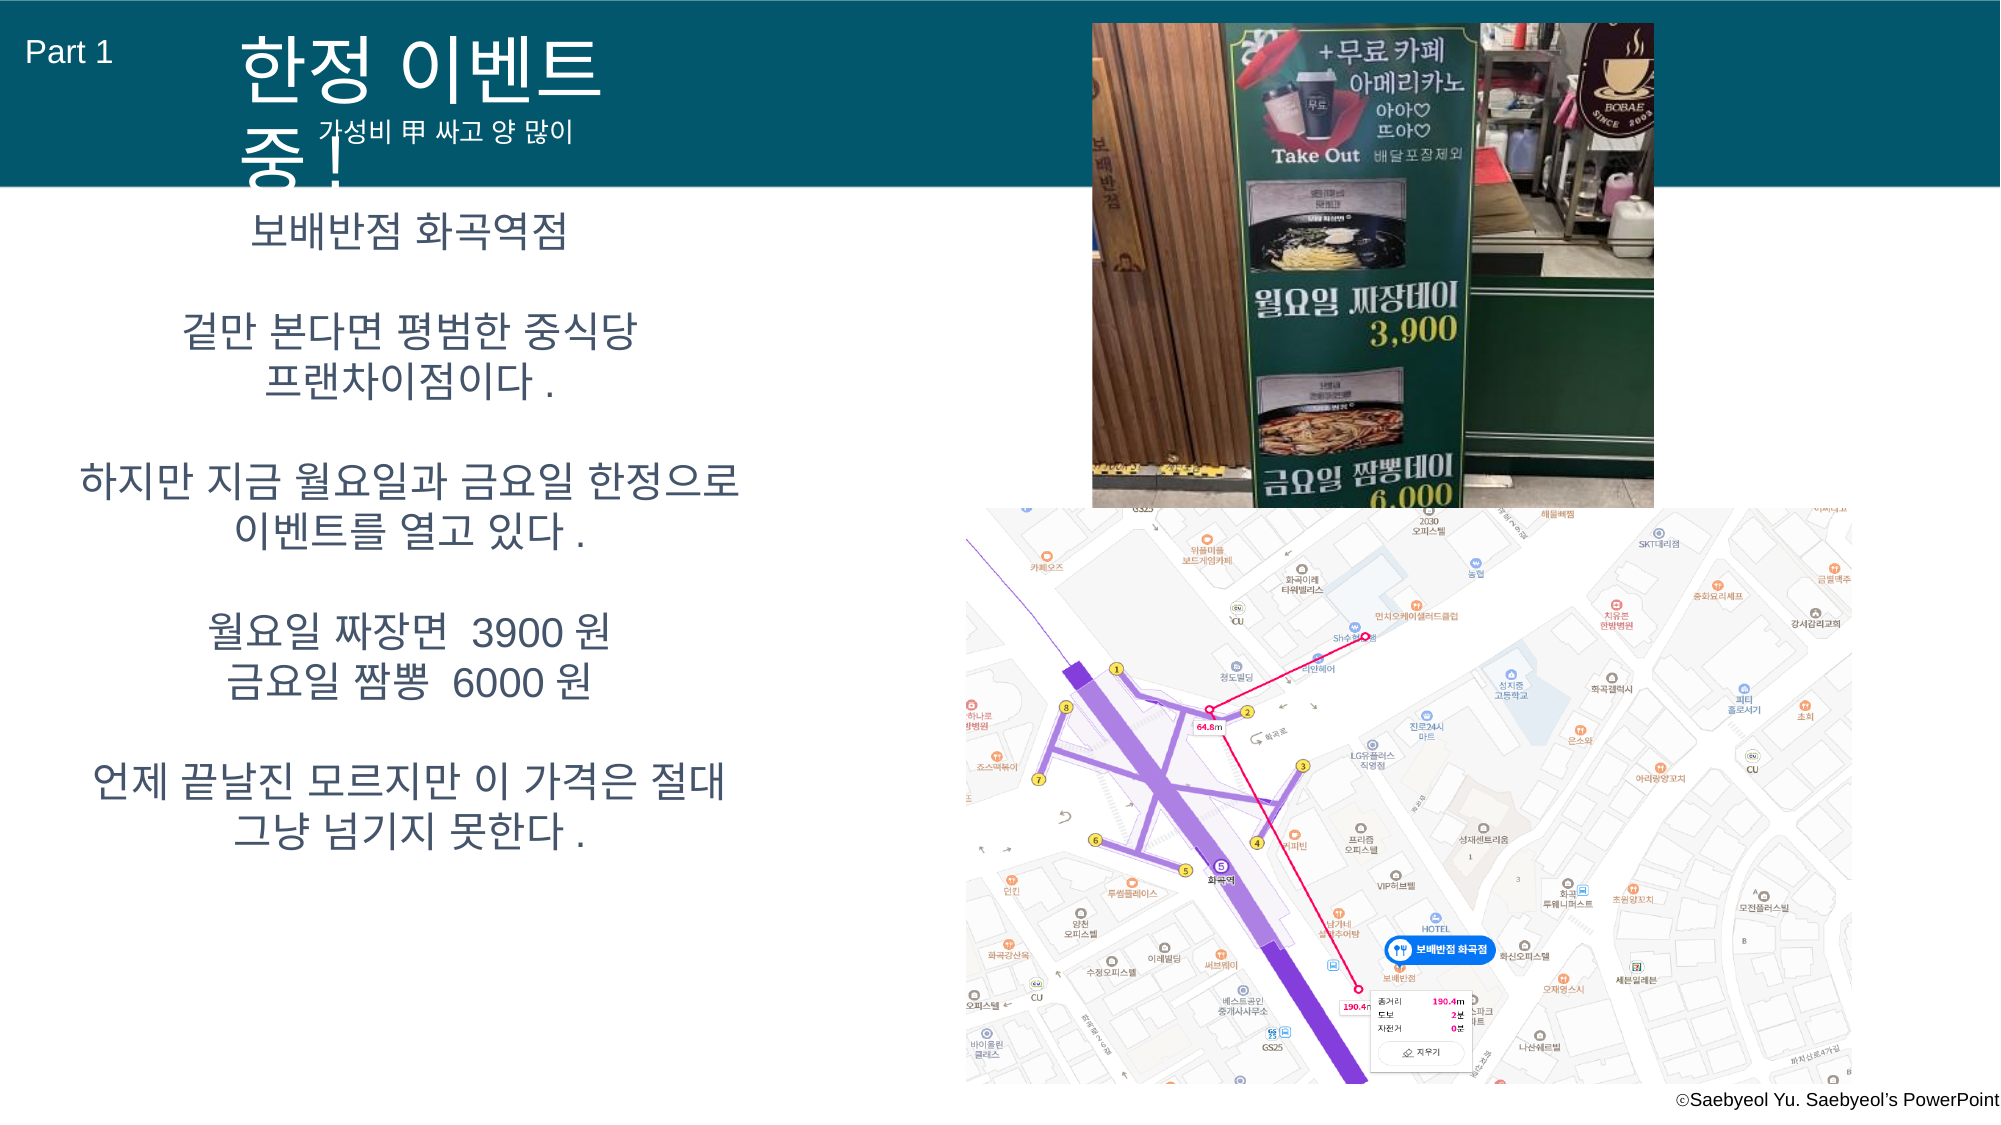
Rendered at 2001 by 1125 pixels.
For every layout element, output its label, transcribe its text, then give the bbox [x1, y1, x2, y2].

text_box [0, 0, 2000, 186]
text_box 가성비 甲 싸고 양 많이 [304, 108, 736, 156]
picture [965, 24, 1852, 1085]
text_box 한정 이벤트 중! [224, 15, 732, 121]
text_box Part 1 [10, 23, 148, 78]
text_box 보배반점 화곡역점 겉만 본다면 평범한 중식당 프랜차이점이다. 하지만 지금 월요일과 금요일 한정으로 이벤트를 열고 있다. 월요일 짜장면 3900원 금요일 짬뽕 6000원 언제 끝날진 모르지만 이 가격은 절대 그냥 넘기지 못한다. [46, 223, 774, 838]
